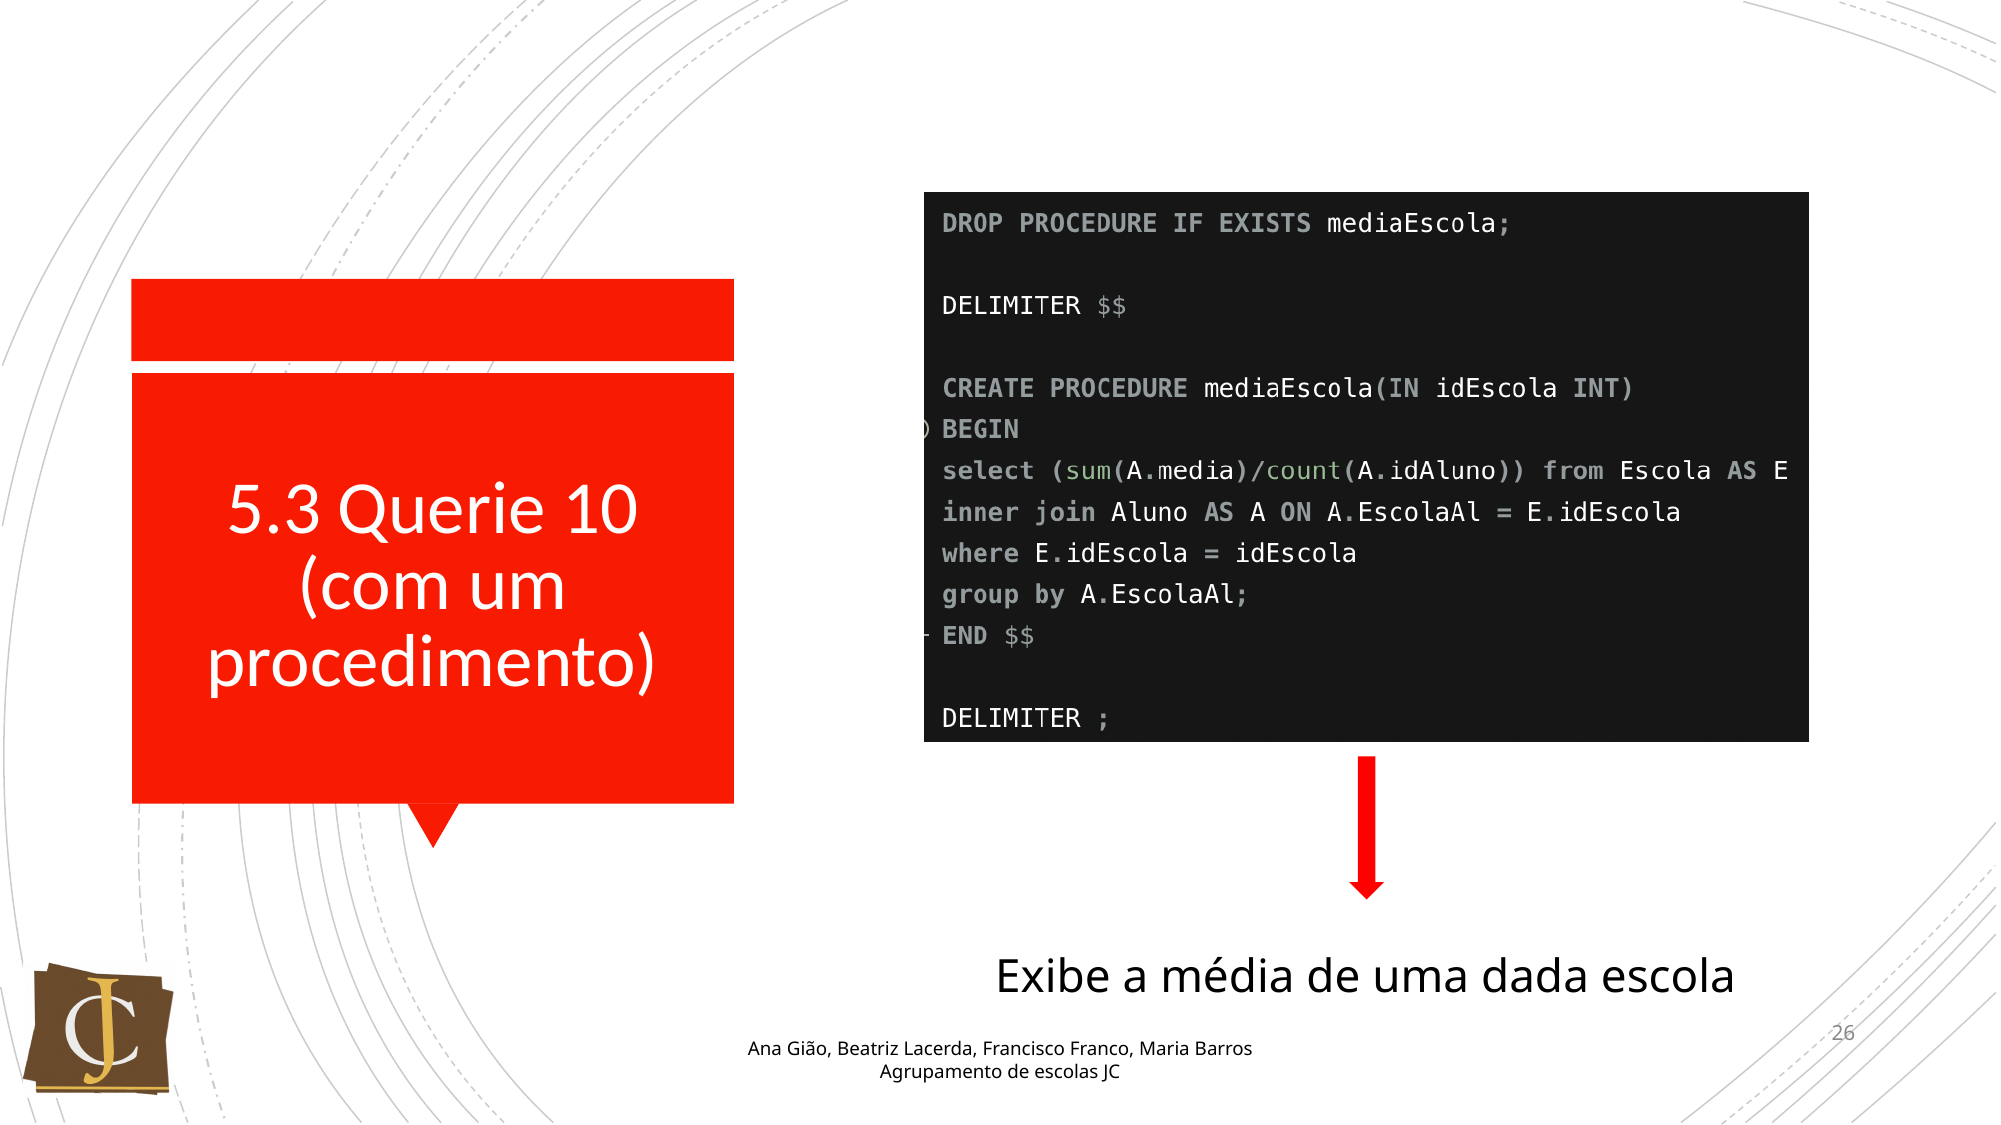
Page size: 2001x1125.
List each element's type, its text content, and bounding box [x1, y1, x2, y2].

picture [23, 962, 174, 1098]
slide_number 26 [1720, 1007, 1871, 1060]
text_box [1349, 756, 1385, 900]
list Exibe a média de uma dada escola [980, 931, 1753, 1007]
title 5.3 Querie 10 (com um procedimento) [145, 385, 720, 789]
picture [924, 192, 1809, 743]
